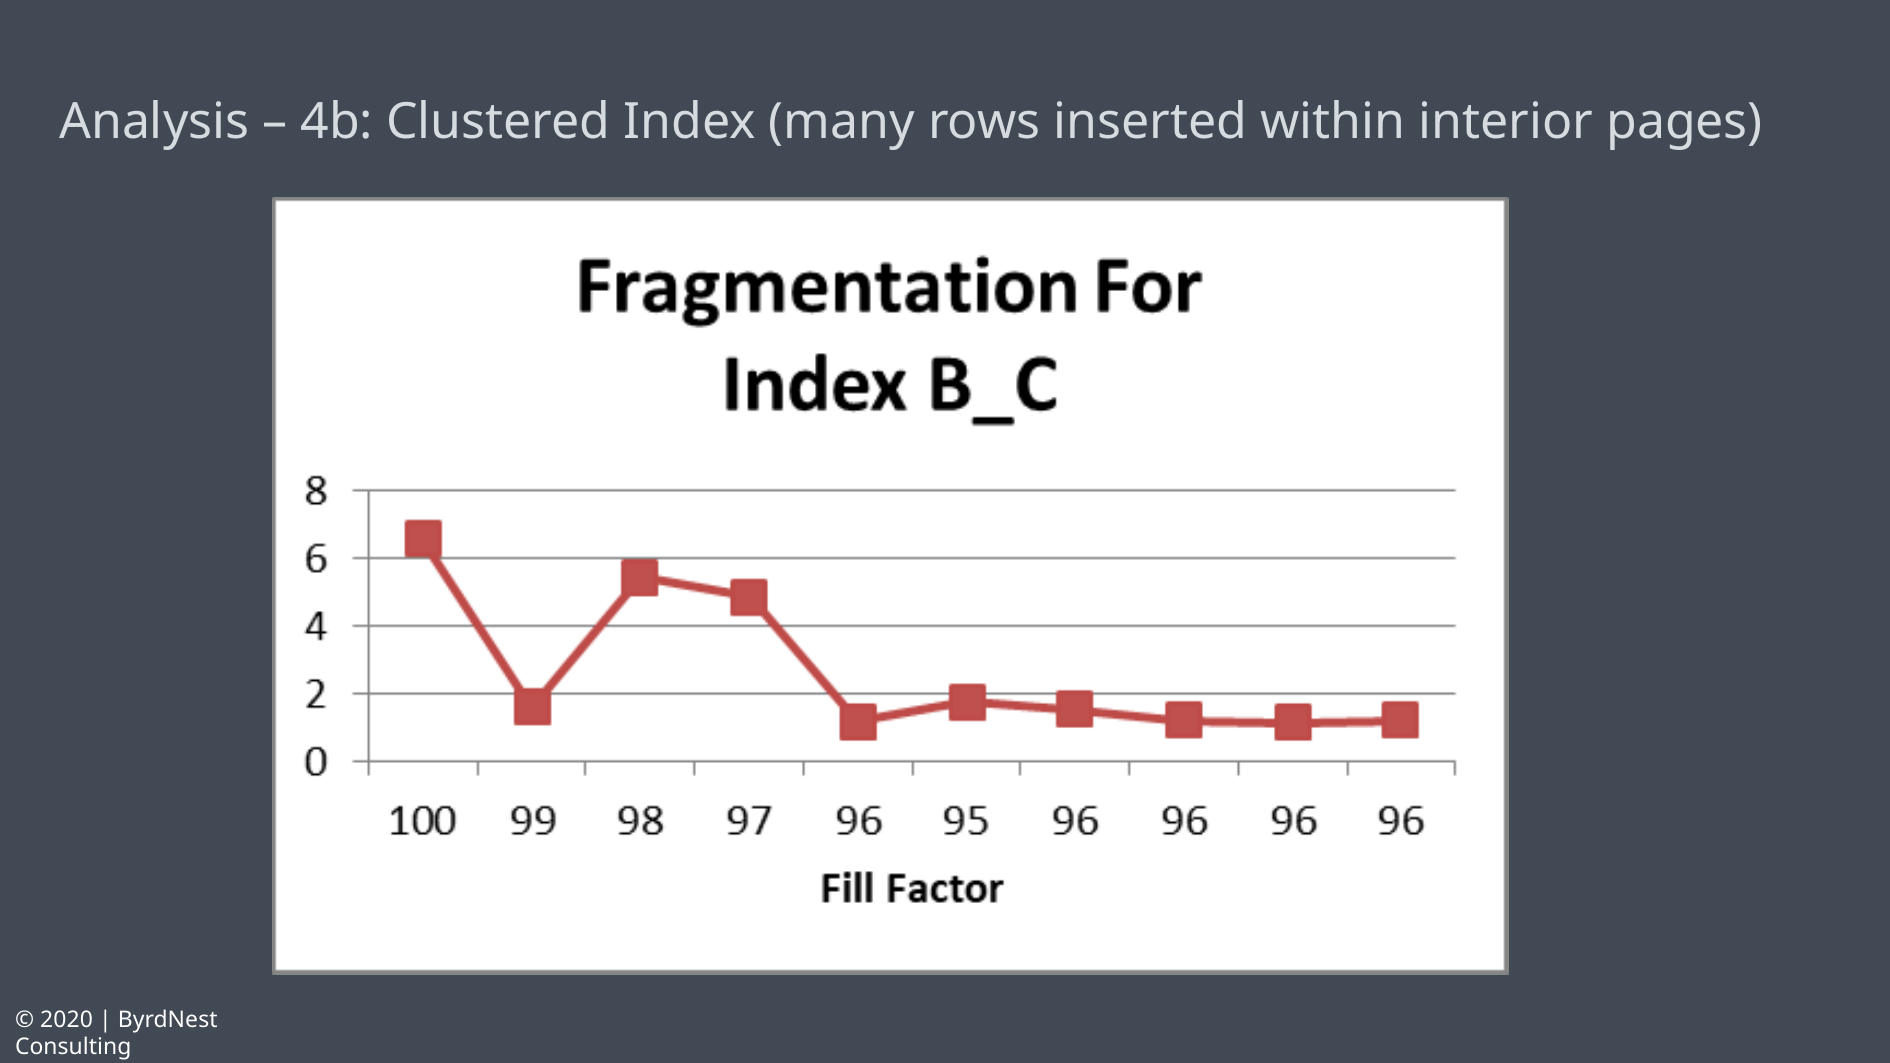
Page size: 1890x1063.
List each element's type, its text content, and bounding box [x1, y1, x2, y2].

text_box © 2020 | ByrdNest Consulting [0, 1001, 337, 1062]
title Analysis – 4b: Clustered Index (many rows inserted within interior pages) [59, 59, 1831, 178]
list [272, 196, 1509, 975]
